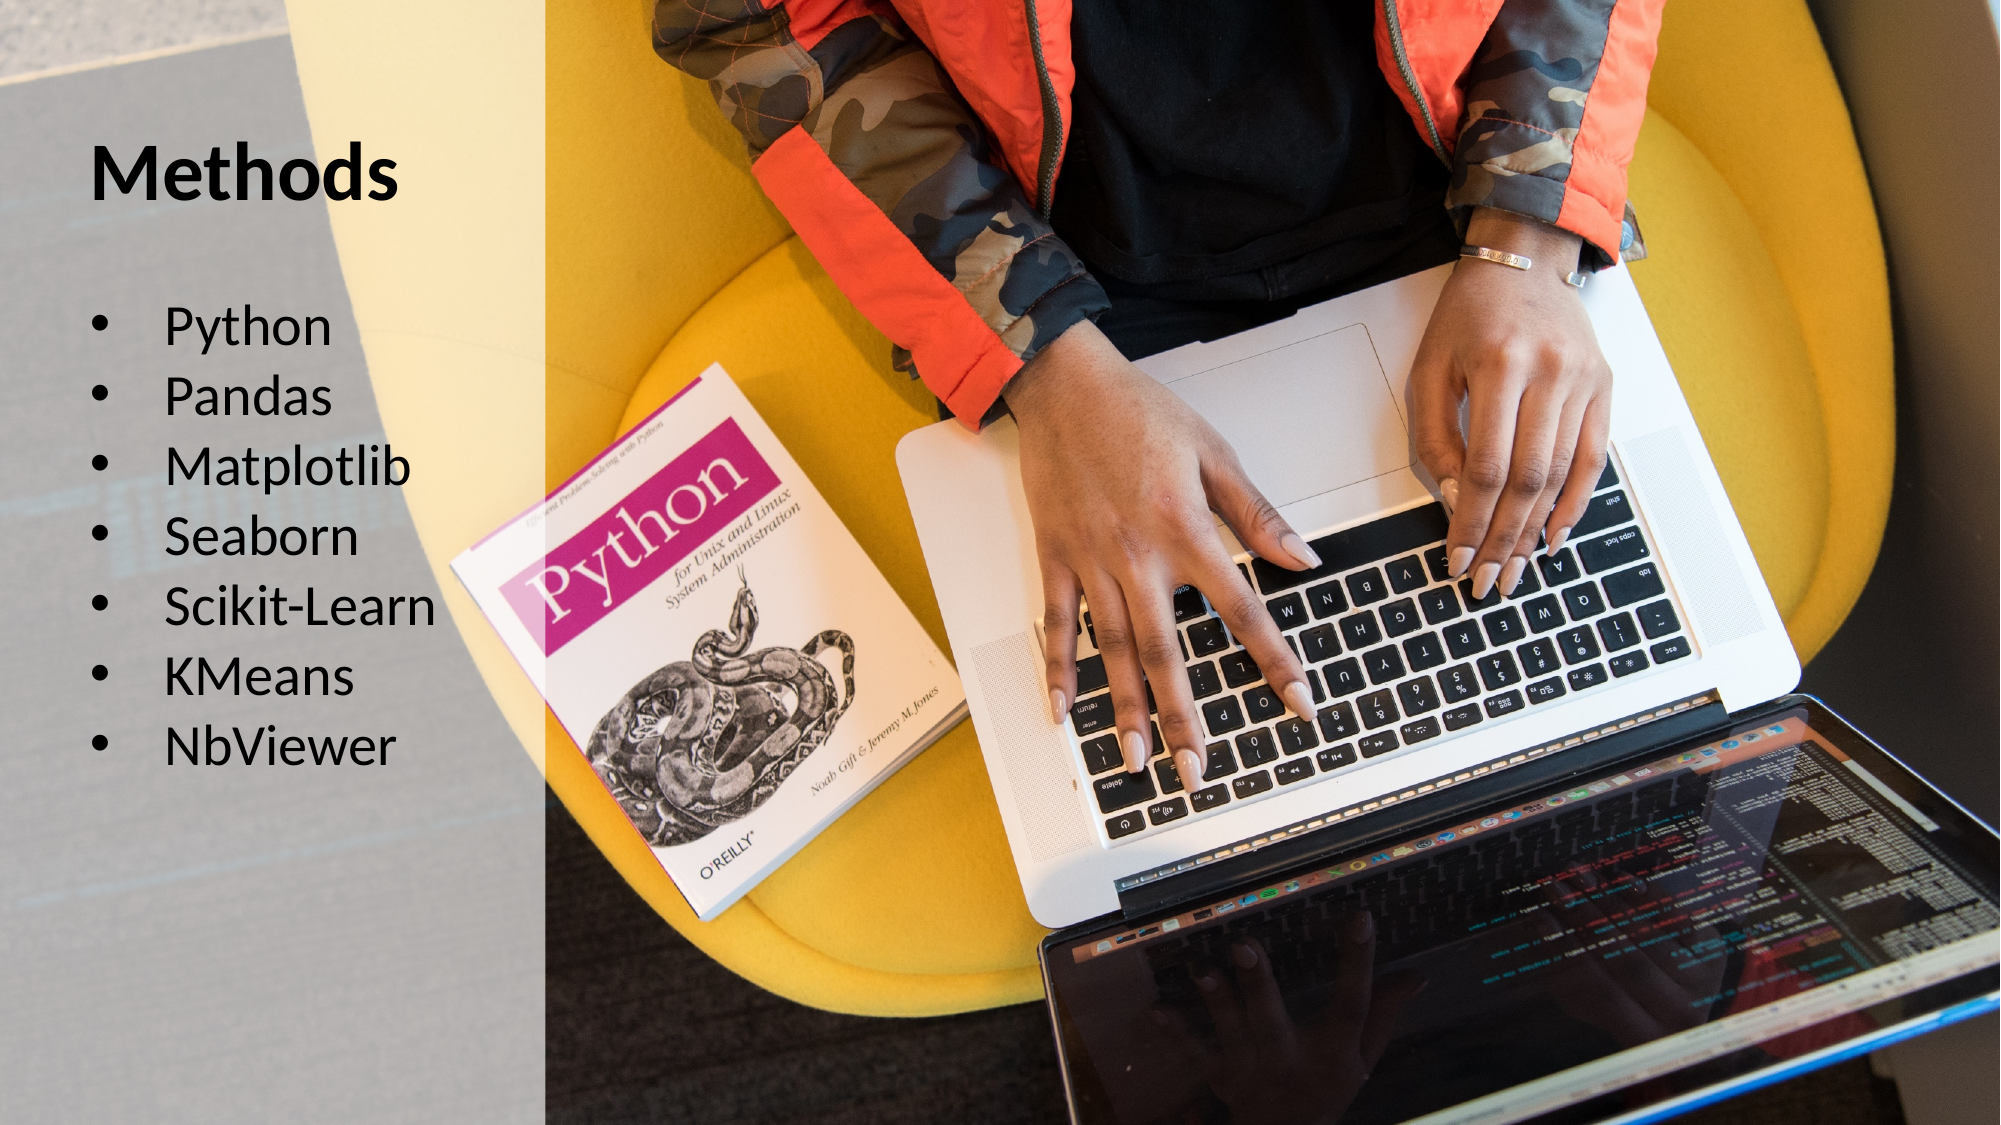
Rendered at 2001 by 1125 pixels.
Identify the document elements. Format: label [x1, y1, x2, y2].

list [0, 0, 2000, 1125]
